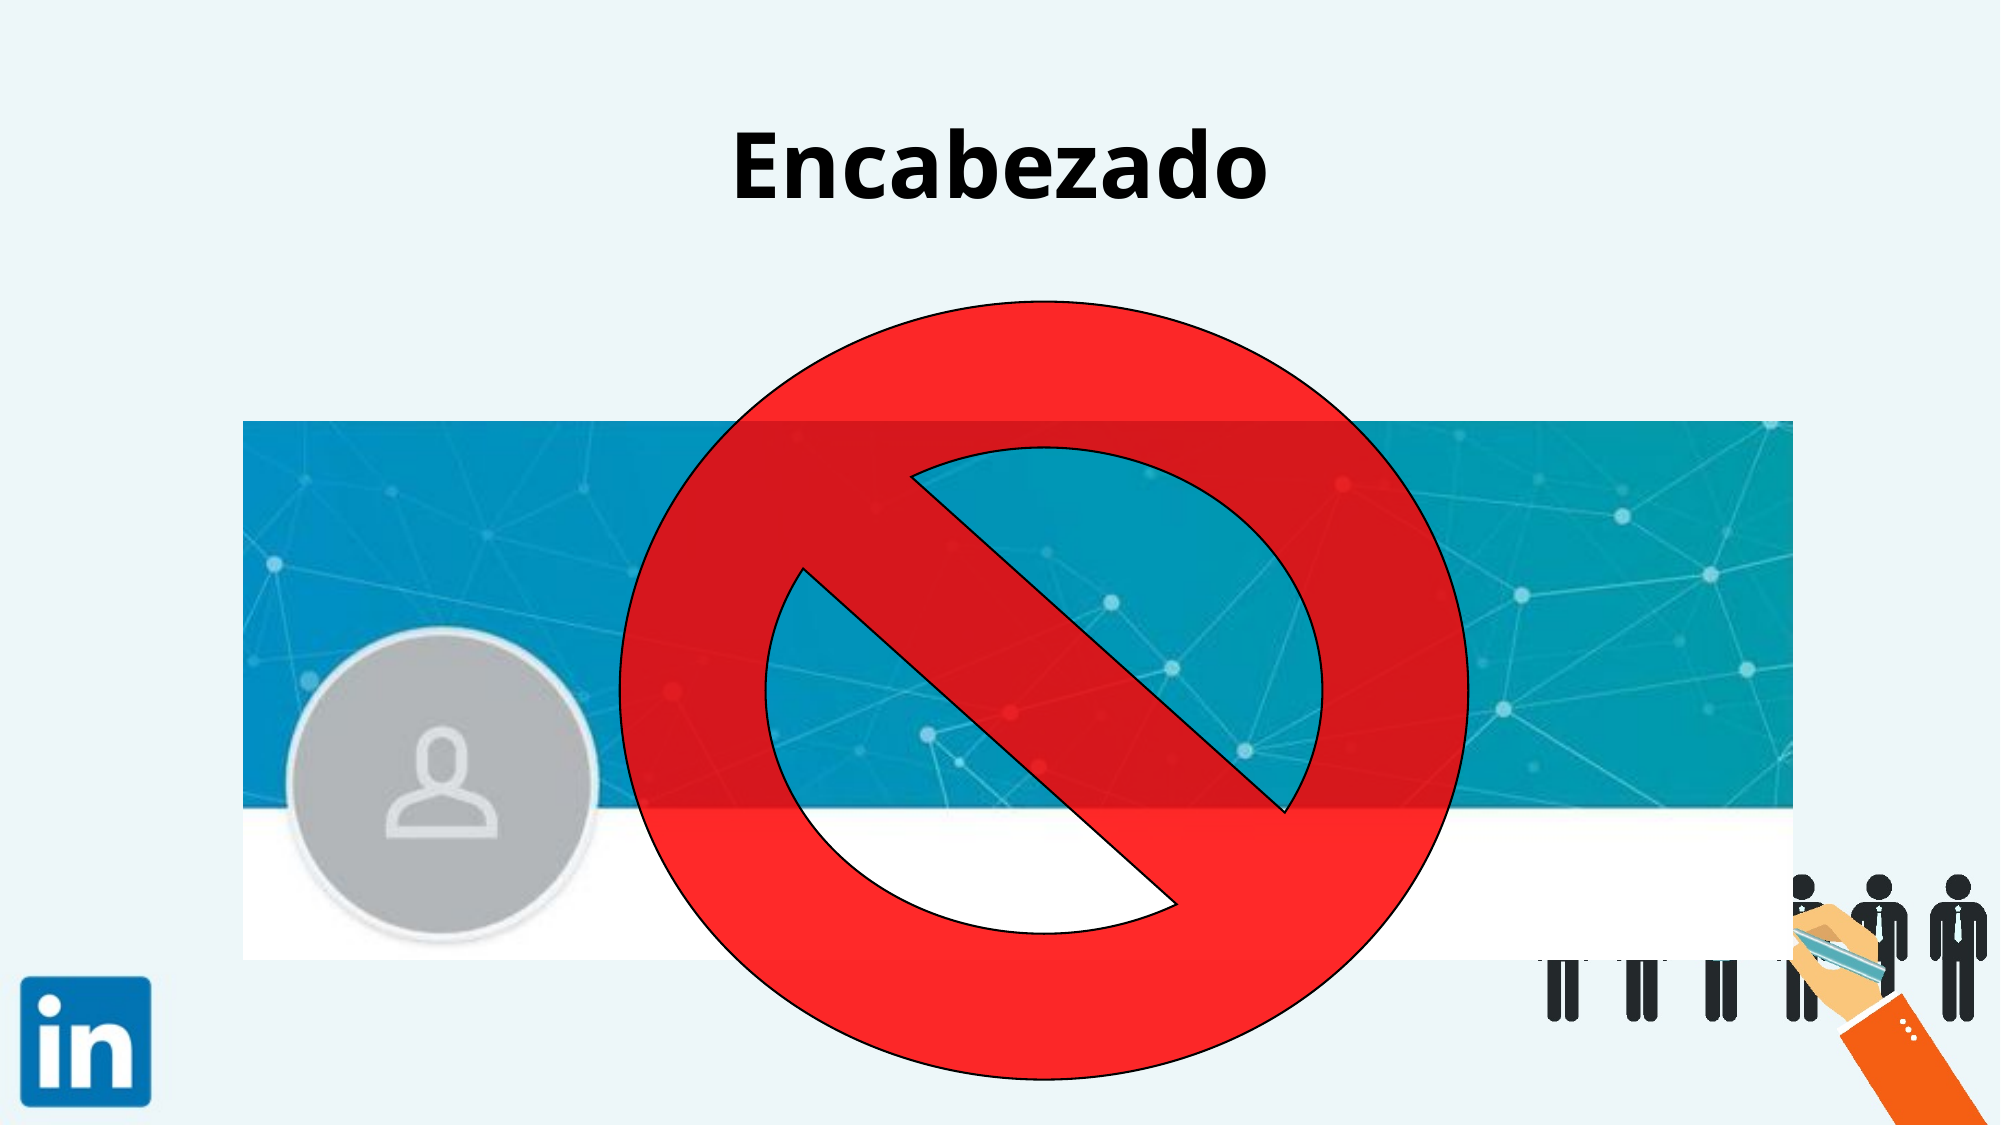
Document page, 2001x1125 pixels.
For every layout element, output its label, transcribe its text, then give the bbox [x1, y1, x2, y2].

title Encabezado [137, 59, 1863, 278]
text_box [736, 300, 1352, 421]
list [243, 421, 1793, 960]
picture [0, 0, 2001, 1125]
text_box [736, 960, 1352, 1081]
